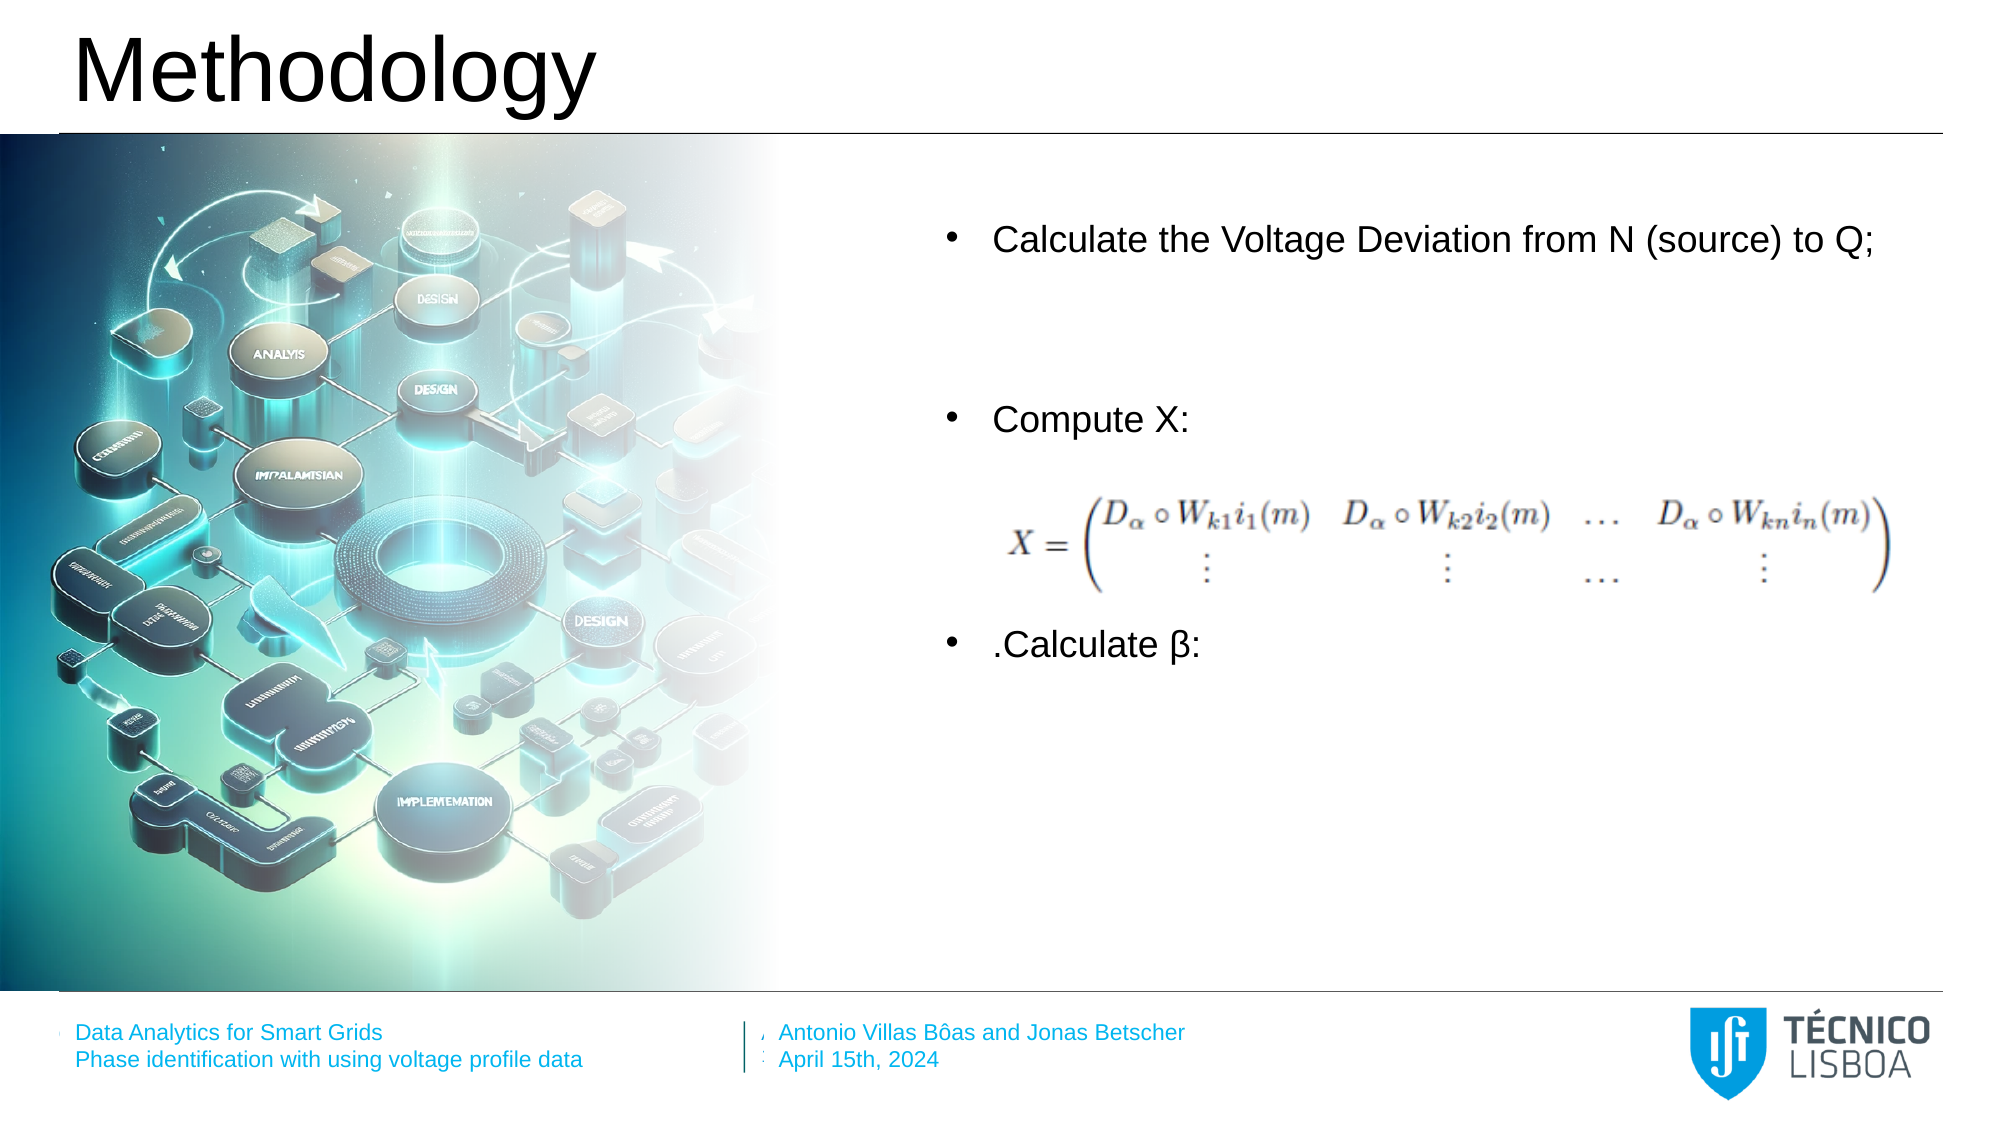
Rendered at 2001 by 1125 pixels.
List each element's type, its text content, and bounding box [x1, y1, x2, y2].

picture [21, 417, 26, 428]
picture [0, 134, 856, 991]
title Methodology [58, 20, 1638, 129]
text_box [853, 133, 2000, 992]
text_box Antonio Villas Bôas and Jonas Betscher April 15th, 2024 [763, 1010, 1201, 1080]
text_box Data Analytics for Smart Grids Phase identification with using voltage profile data [60, 1010, 599, 1080]
picture [964, 470, 1899, 612]
picture [1680, 992, 1951, 1108]
